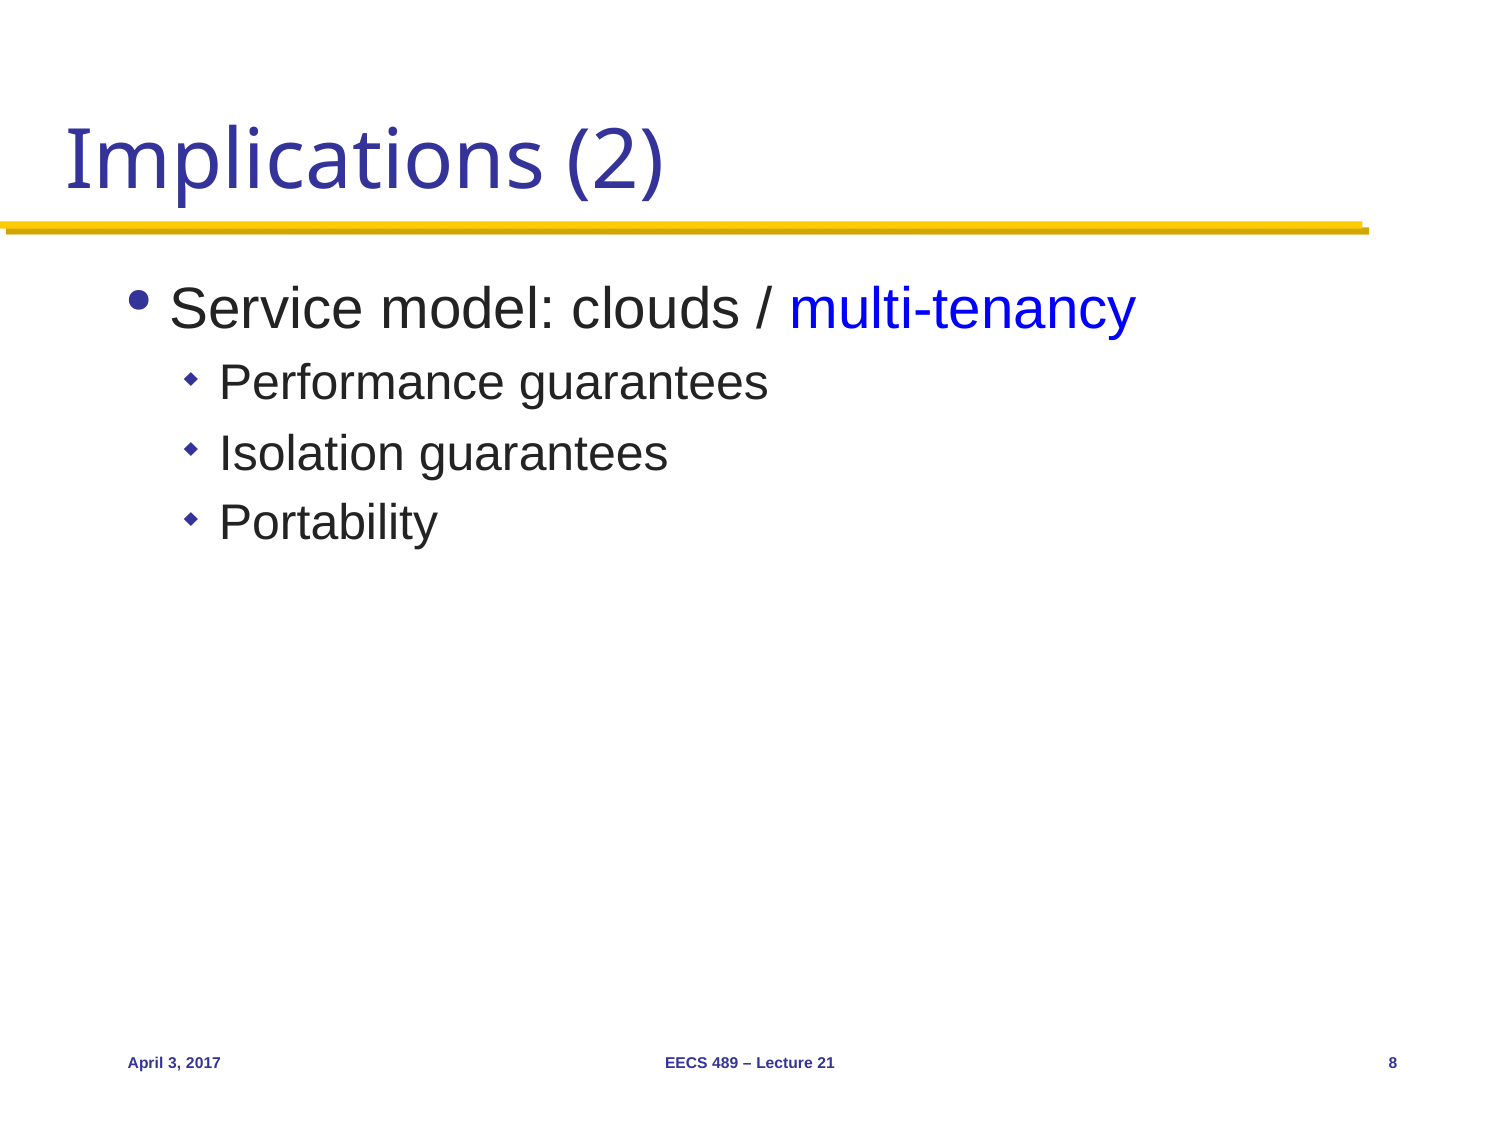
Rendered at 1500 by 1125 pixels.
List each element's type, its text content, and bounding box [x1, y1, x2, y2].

footer EECS 489 – Lecture 21 [512, 1024, 988, 1101]
title Implications (2) [49, 24, 1451, 213]
list Service model: clouds / multi-tenancy Performance guarantees Isolation guarantees Portability [112, 262, 1413, 988]
slide_number 8 [1312, 1024, 1413, 1101]
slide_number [112, 1024, 426, 1101]
